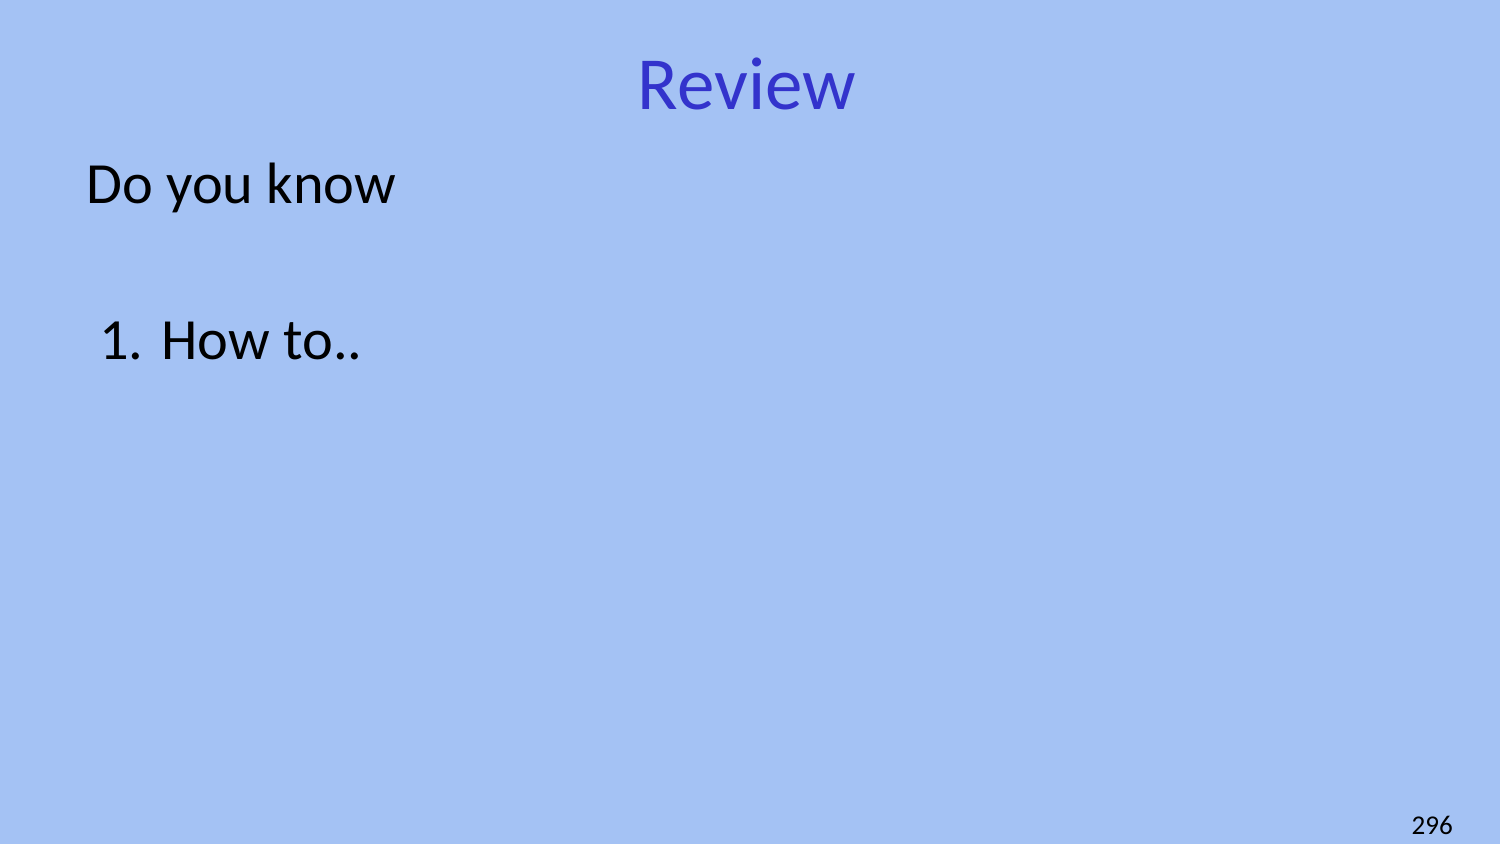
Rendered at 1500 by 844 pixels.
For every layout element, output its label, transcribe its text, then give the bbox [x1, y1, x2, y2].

list Do you know How to.. [81, 139, 1419, 796]
title Review [112, 0, 1388, 139]
slide_number ‹#› [1372, 802, 1492, 827]
